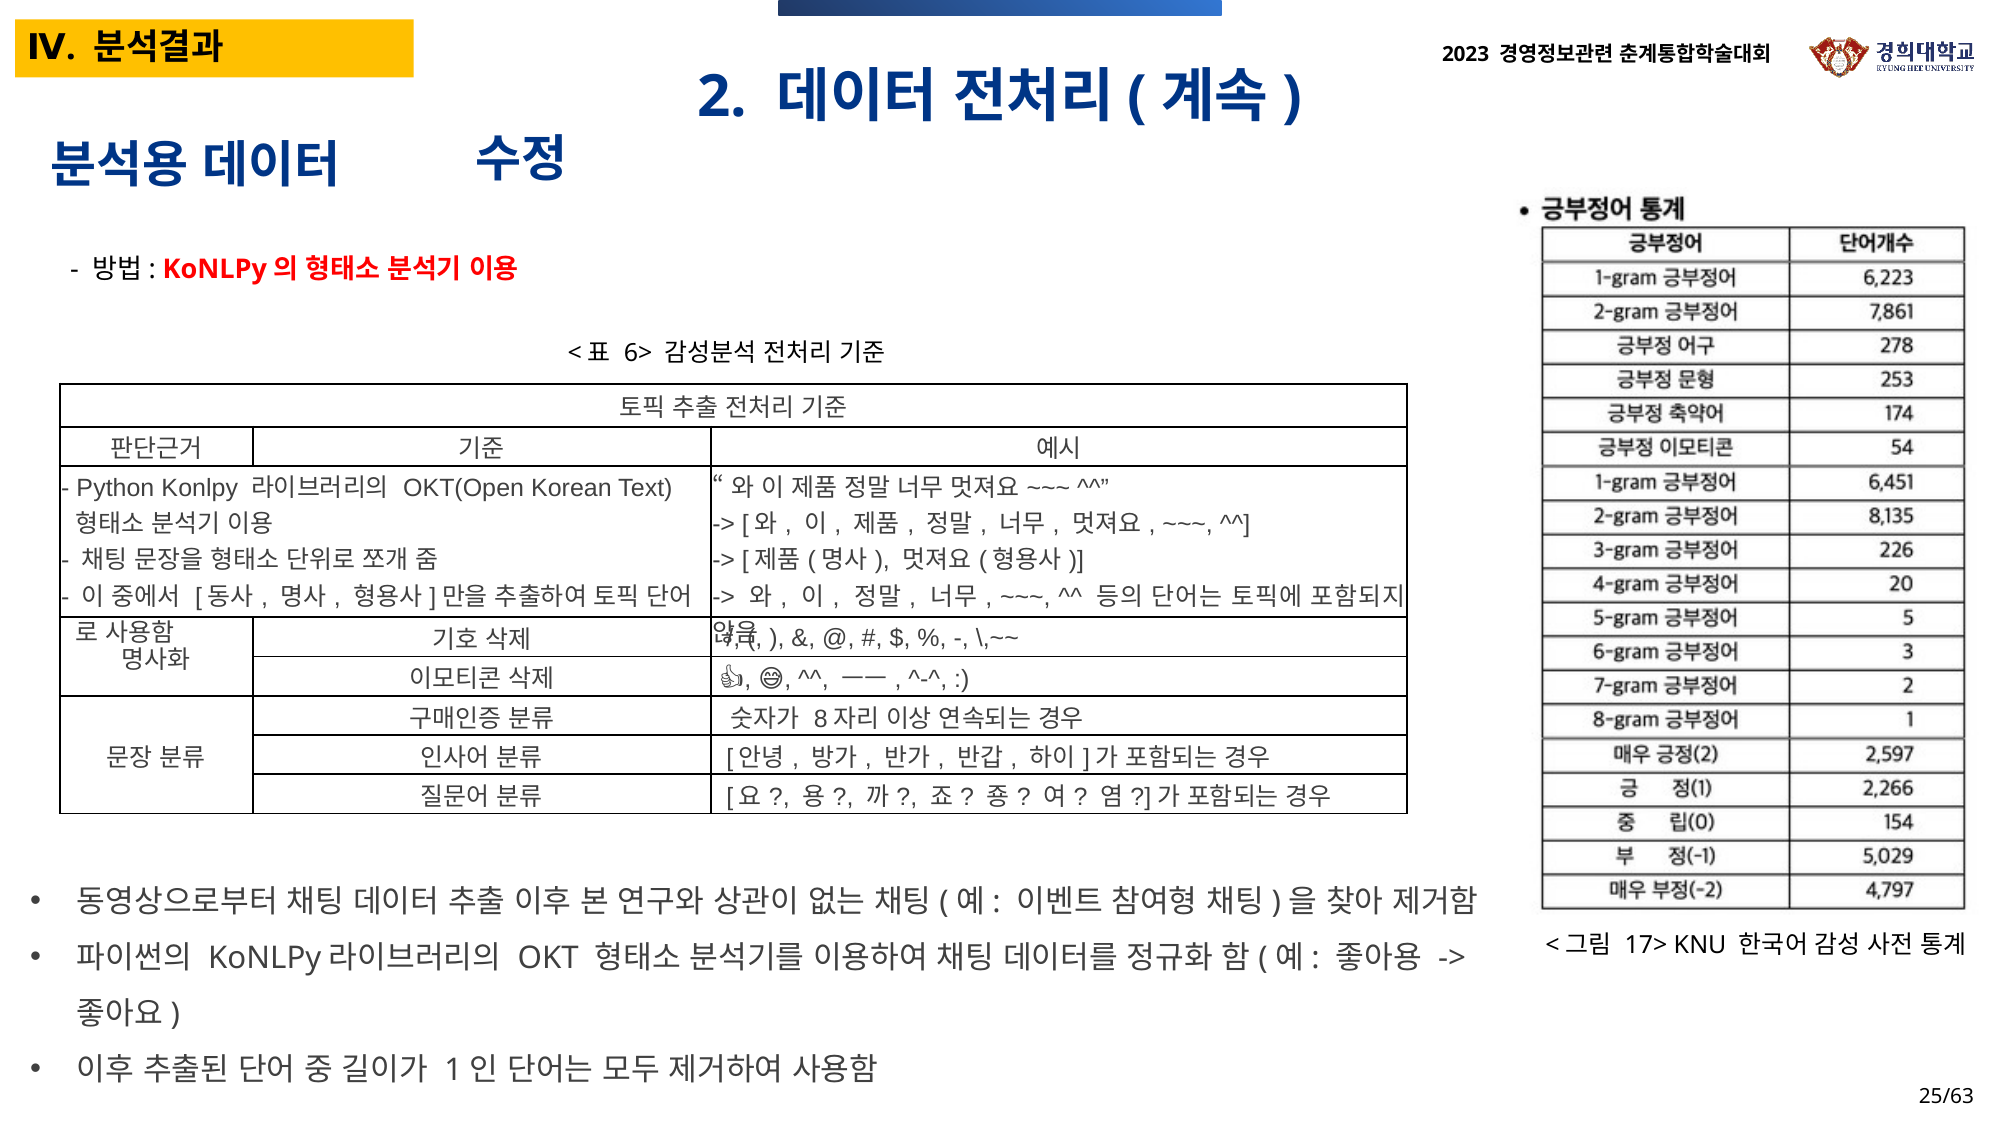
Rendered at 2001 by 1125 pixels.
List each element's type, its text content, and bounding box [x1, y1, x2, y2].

table_cell 판단근거 [61, 428, 252, 465]
table_cell 기준 [254, 428, 710, 465]
table_cell 예시 [712, 428, 1406, 465]
table_cell 이모티콘 삭제 [254, 657, 710, 695]
text_box <표 6> 감성분석 전처리 기준 [413, 329, 1040, 374]
table_cell 구매인증 분류 [254, 697, 710, 734]
text_box <그림 17> KNU 한국어 감성 사전 통계 [1522, 938, 1990, 969]
text_box 동영상으로부터 채팅 데이터 추출 이후 본 연구와 상관이 없는 채팅(예: 이벤트 참여형 채팅)을 찾아 제거함 파이썬의 KoNLPy라이브러리의 OKT 형태소 분석기를 이용하여 채팅 데이터를 정규화 함(예: 좋아용 -> 좋아요) 이후 추출된 단어 중 길이가 1인 단어는 모두 제거하여 사용함 [15, 854, 1539, 1095]
table_cell 기호 삭제 [254, 618, 710, 656]
text_box 2. 데이터 전처리(계속) [540, 50, 1459, 136]
table_cell 숫자가 8자리 이상 연속되는 경우 [712, 697, 1406, 734]
slide_number 25/63 [1538, 1058, 1989, 1119]
text_box [777, 0, 1223, 17]
table_cell 문장 분류 [61, 697, 252, 813]
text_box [1407, 33, 1974, 78]
table_cell 👍, 😅, ^^, ㅡㅡ, ^-^, :) [712, 657, 1406, 695]
text_box 분석용 데이터 [35, 124, 1136, 200]
table_cell 인사어 분류 [254, 736, 710, 773]
text_box 수정 [460, 118, 671, 194]
table_cell 질문어 분류 [254, 775, 710, 813]
text_box - 방법: KoNLPy의 형태소 분석기 이용 [55, 232, 907, 291]
text_box Ⅳ. 분석결과 [12, 16, 306, 74]
table_cell [안녕, 방가, 반가, 반갑, 하이]가 포함되는 경우 [712, 736, 1406, 773]
table_header 토픽 추출 전처리 기준 [61, 385, 1406, 426]
picture [1504, 187, 2000, 938]
table_cell “와 이 제품 정말 너무 멋져요~~~ ^^” -> [와, 이, 제품, 정말, 너무, 멋져요, ~~~, ^^] -> [제품(명사), 멋져요(형용사)] -> 와, 이, 정말, 너무, ~~~, ^^ 등의 단어는 토픽에 포함되지 않음 [712, 467, 1406, 616]
table_cell [요?, 용?, 까?, 죠? 죵? 여? 염?]가 포함되는 경우 [712, 775, 1406, 813]
text_box [15, 19, 414, 78]
table_cell - Python Konlpy 라이브러리의 OKT(Open Korean Text) 형태소 분석기 이용 - 채팅 문장을 형태소 단위로 쪼개 줌 - 이 중에서 [동사, 명사, 형용사]만을 추출하여 토픽 단어 로 사용함 [61, 467, 710, 616]
table_cell /, (, ), &, @, #, $, %, -, \,~~ [712, 618, 1406, 656]
table_cell 명사화 [61, 618, 252, 695]
